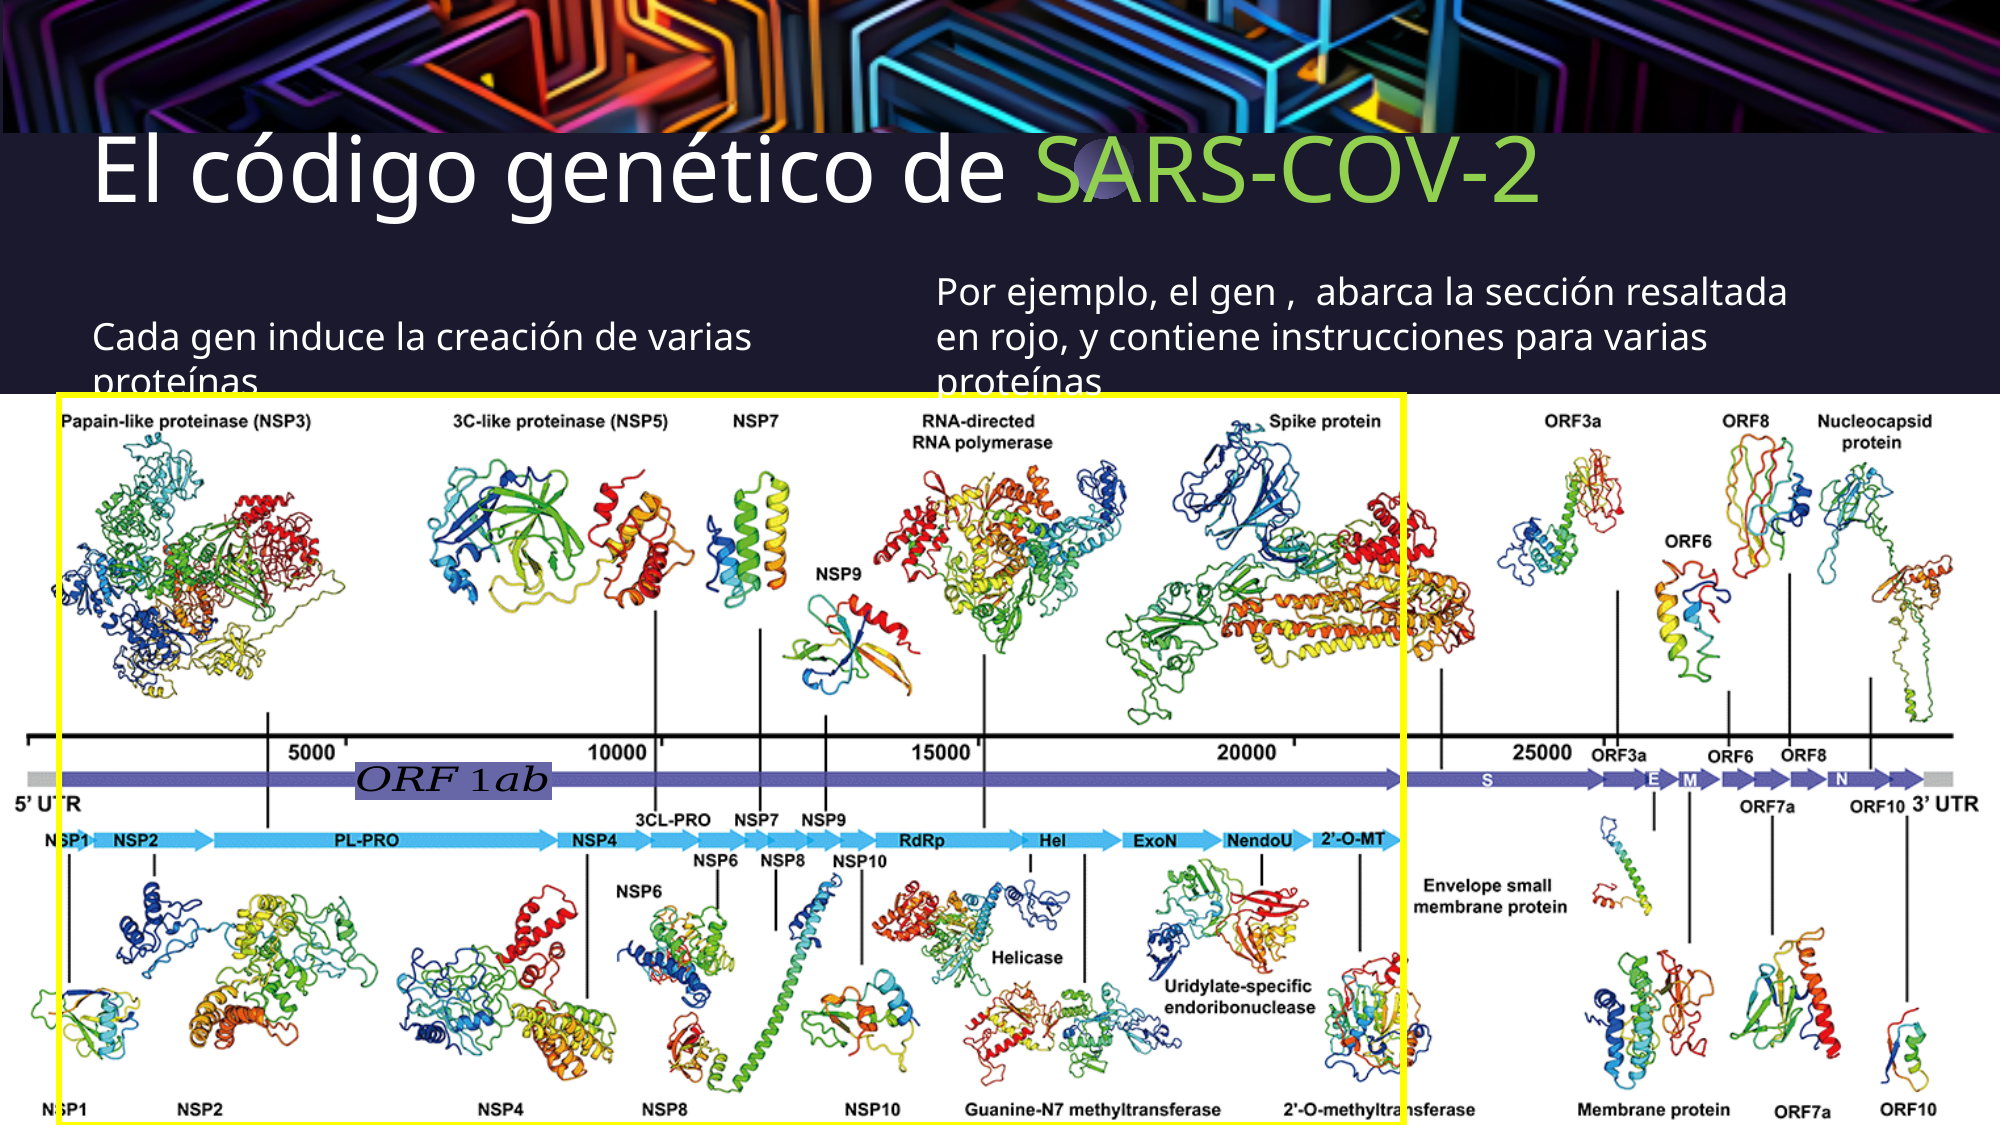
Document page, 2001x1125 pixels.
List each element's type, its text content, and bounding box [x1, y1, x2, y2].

title El código genético de SARS-COV-2 [90, 133, 1905, 222]
picture [0, 394, 2000, 1125]
text_box Cada gen induce la creación de varias proteínas [77, 305, 828, 394]
picture [0, 0, 2000, 133]
